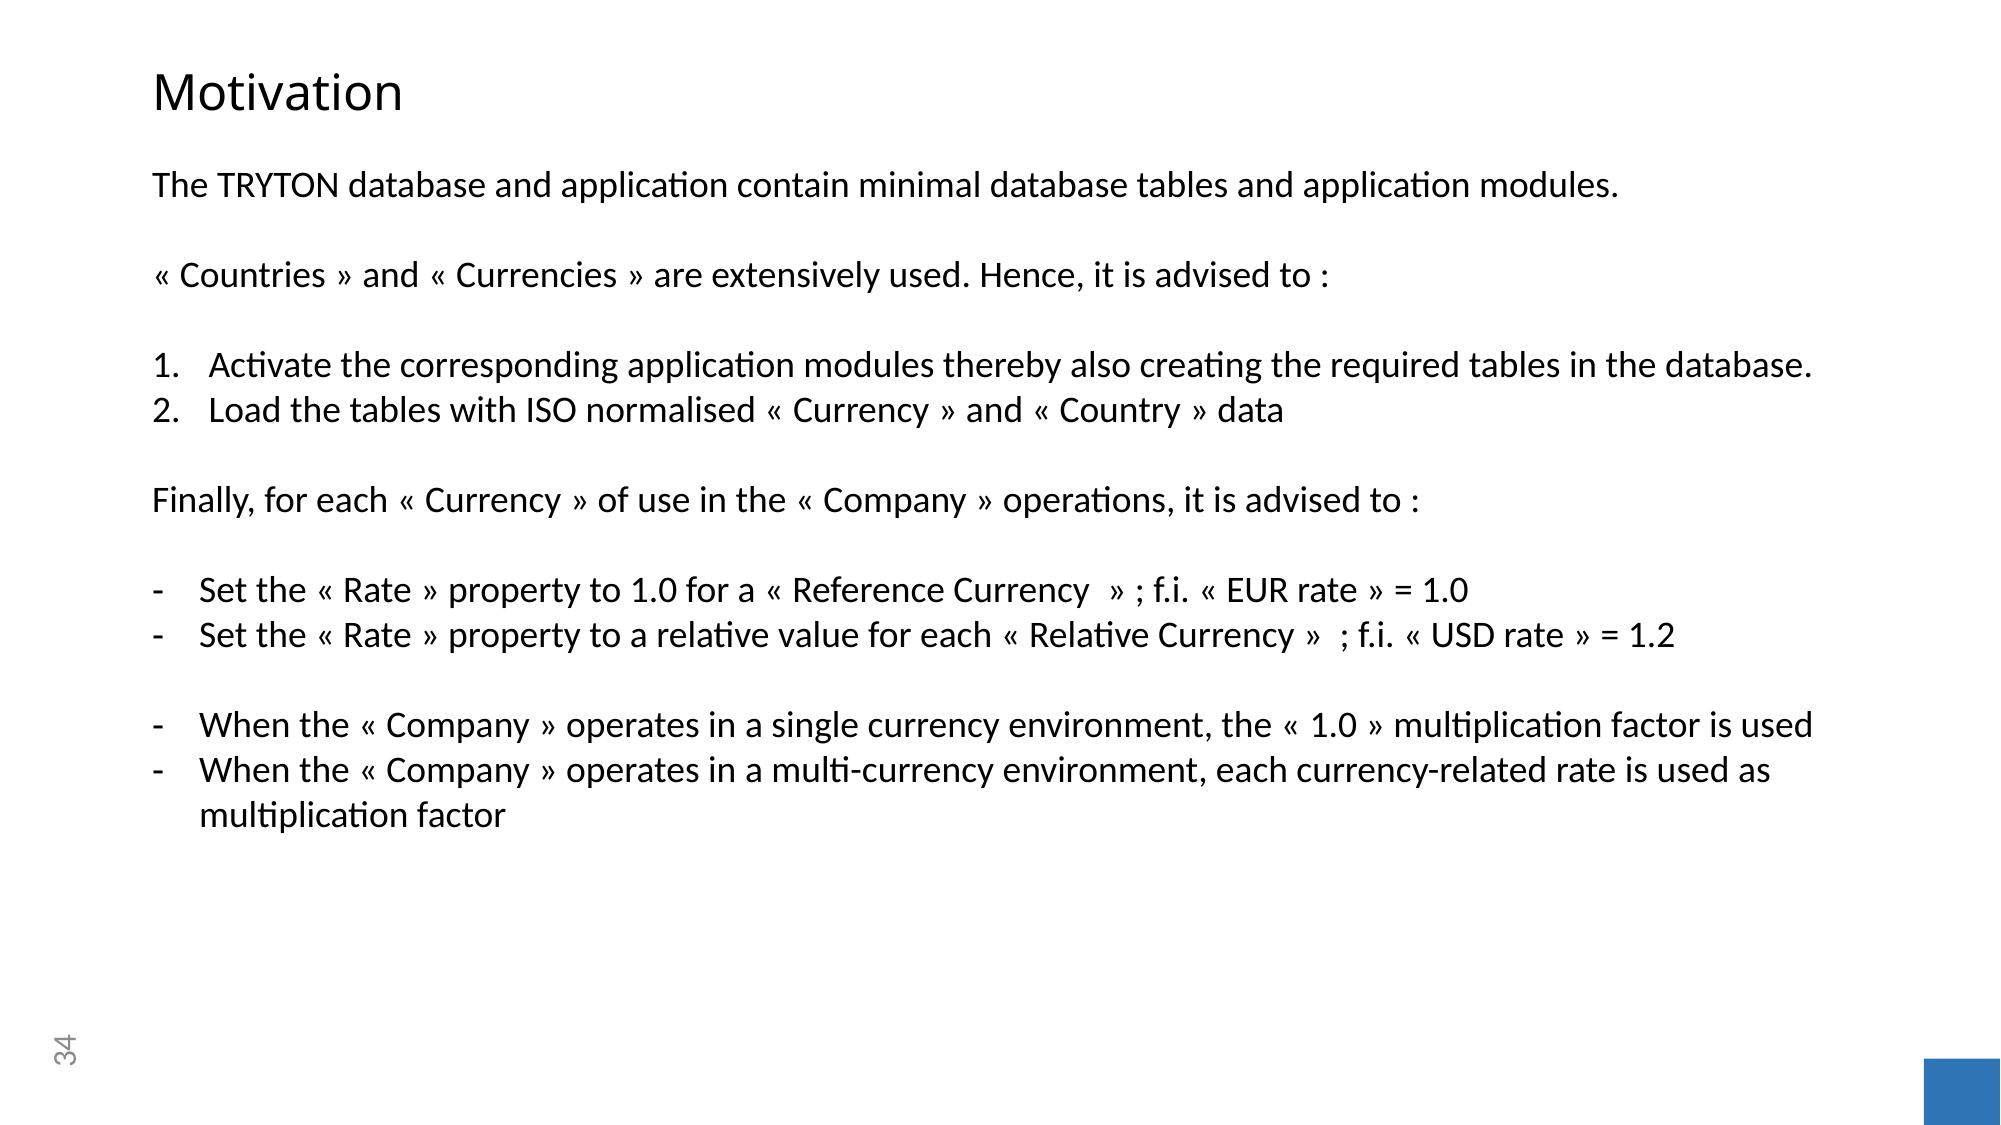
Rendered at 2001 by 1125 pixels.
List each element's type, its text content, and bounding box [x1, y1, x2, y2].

slide_number 34 [32, 995, 93, 1108]
text_box The TRYTON database and application contain minimal database tables and application modules. « Countries » and « Currencies » are extensively used. Hence, it is advised to : Activate the corresponding application modules thereby also creating the required tables in the database. Load the tables with ISO normalised « Currency » and « Country » data Finally, for each « Currency » of use in the « Company » operations, it is advised to : Set the « Rate » property to 1.0 for a « Reference Currency » ; f.i. « EUR rate » = 1.0 Set the « Rate » property to a relative value for each « Relative Currency » ; f.i. « USD rate » = 1.2 When the « Company » operates in a single currency environment, the « 1.0 » multiplication factor is used When the « Company » operates in a multi-currency environment, each currency-related rate is used as multiplication factor [137, 152, 1893, 843]
text_box [1923, 1058, 2000, 1125]
title Motivation [137, 59, 1863, 136]
